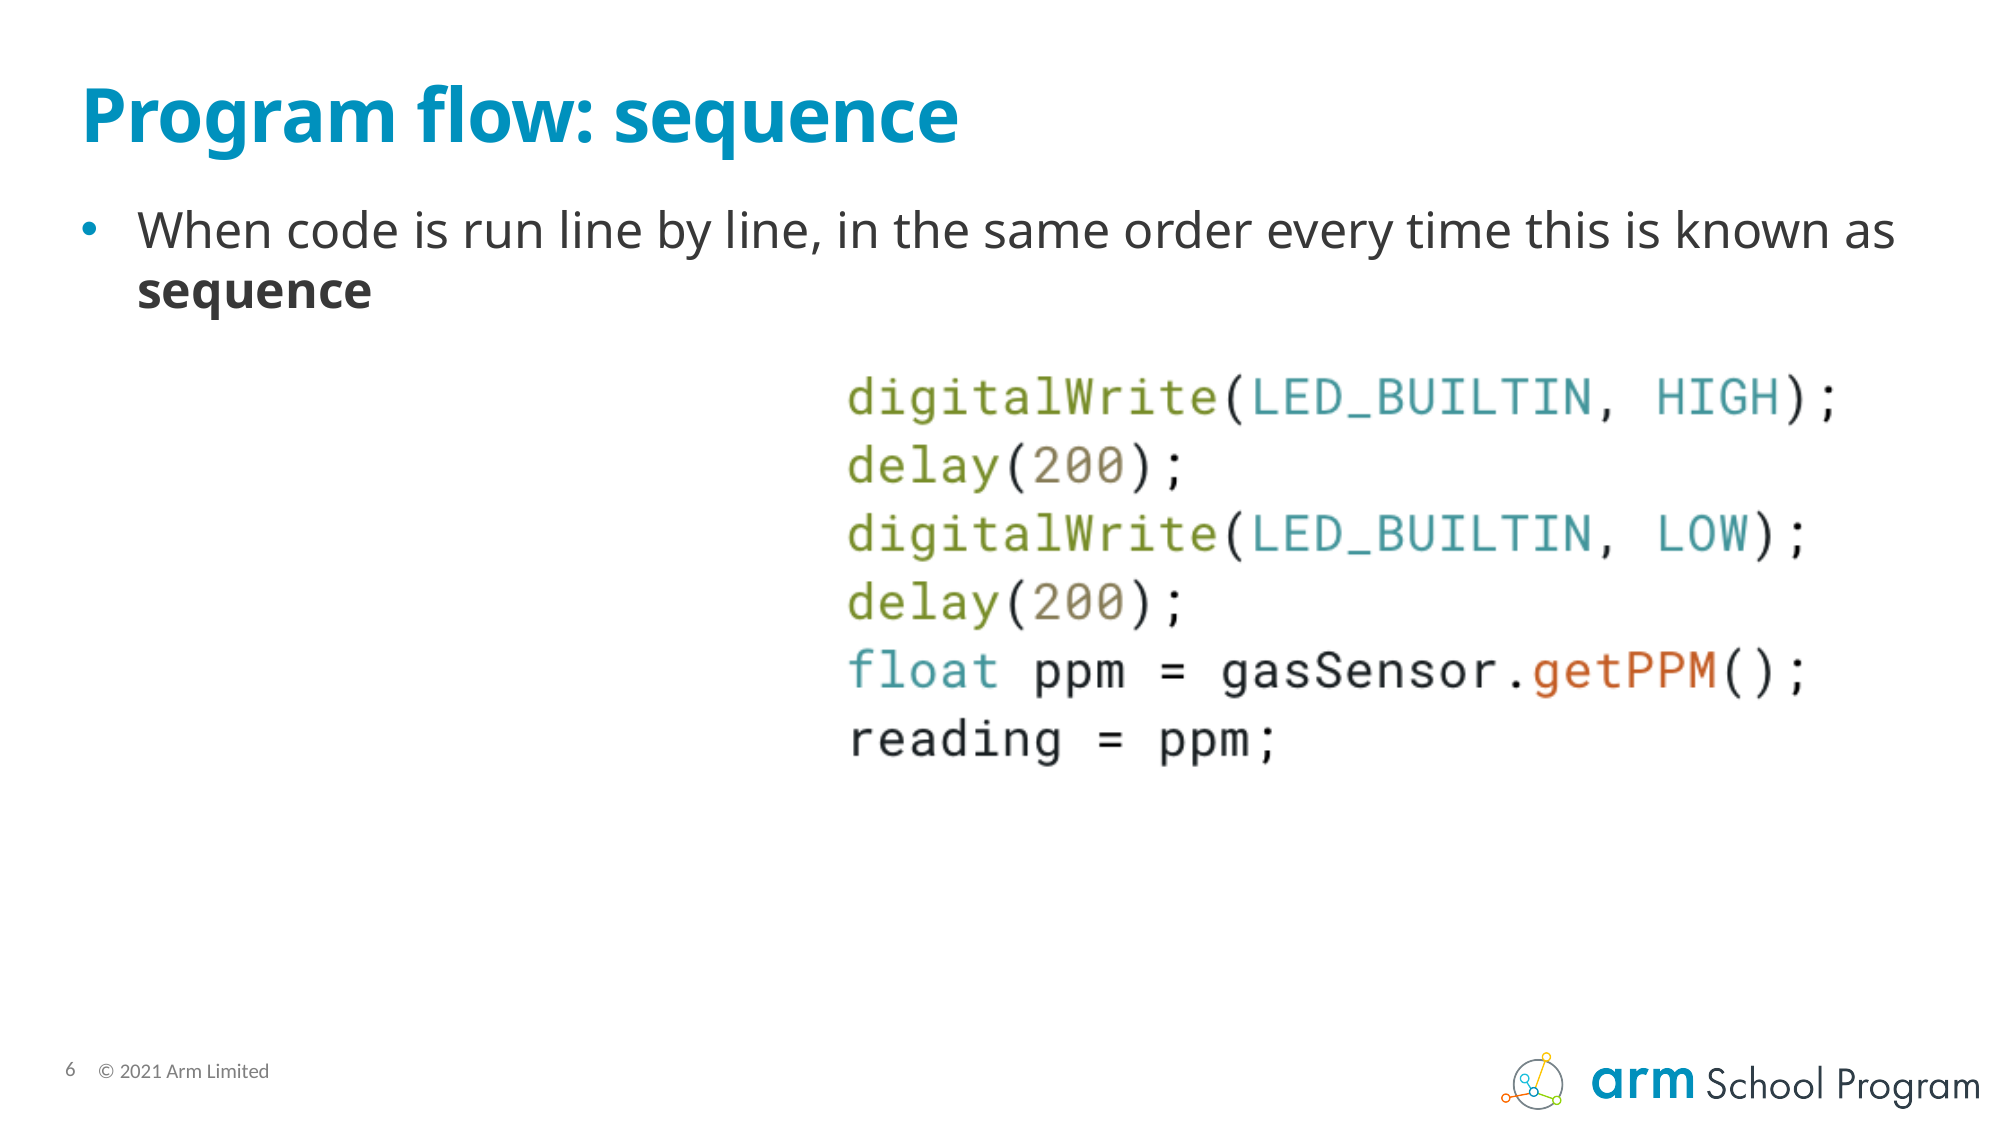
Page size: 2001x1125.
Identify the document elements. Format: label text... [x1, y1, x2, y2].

title Program flow: sequence [80, 48, 1915, 158]
picture [1501, 1052, 1979, 1110]
list When code is run line by line, in the same order every time this is known as sequence [80, 198, 1915, 953]
picture [791, 366, 1857, 776]
